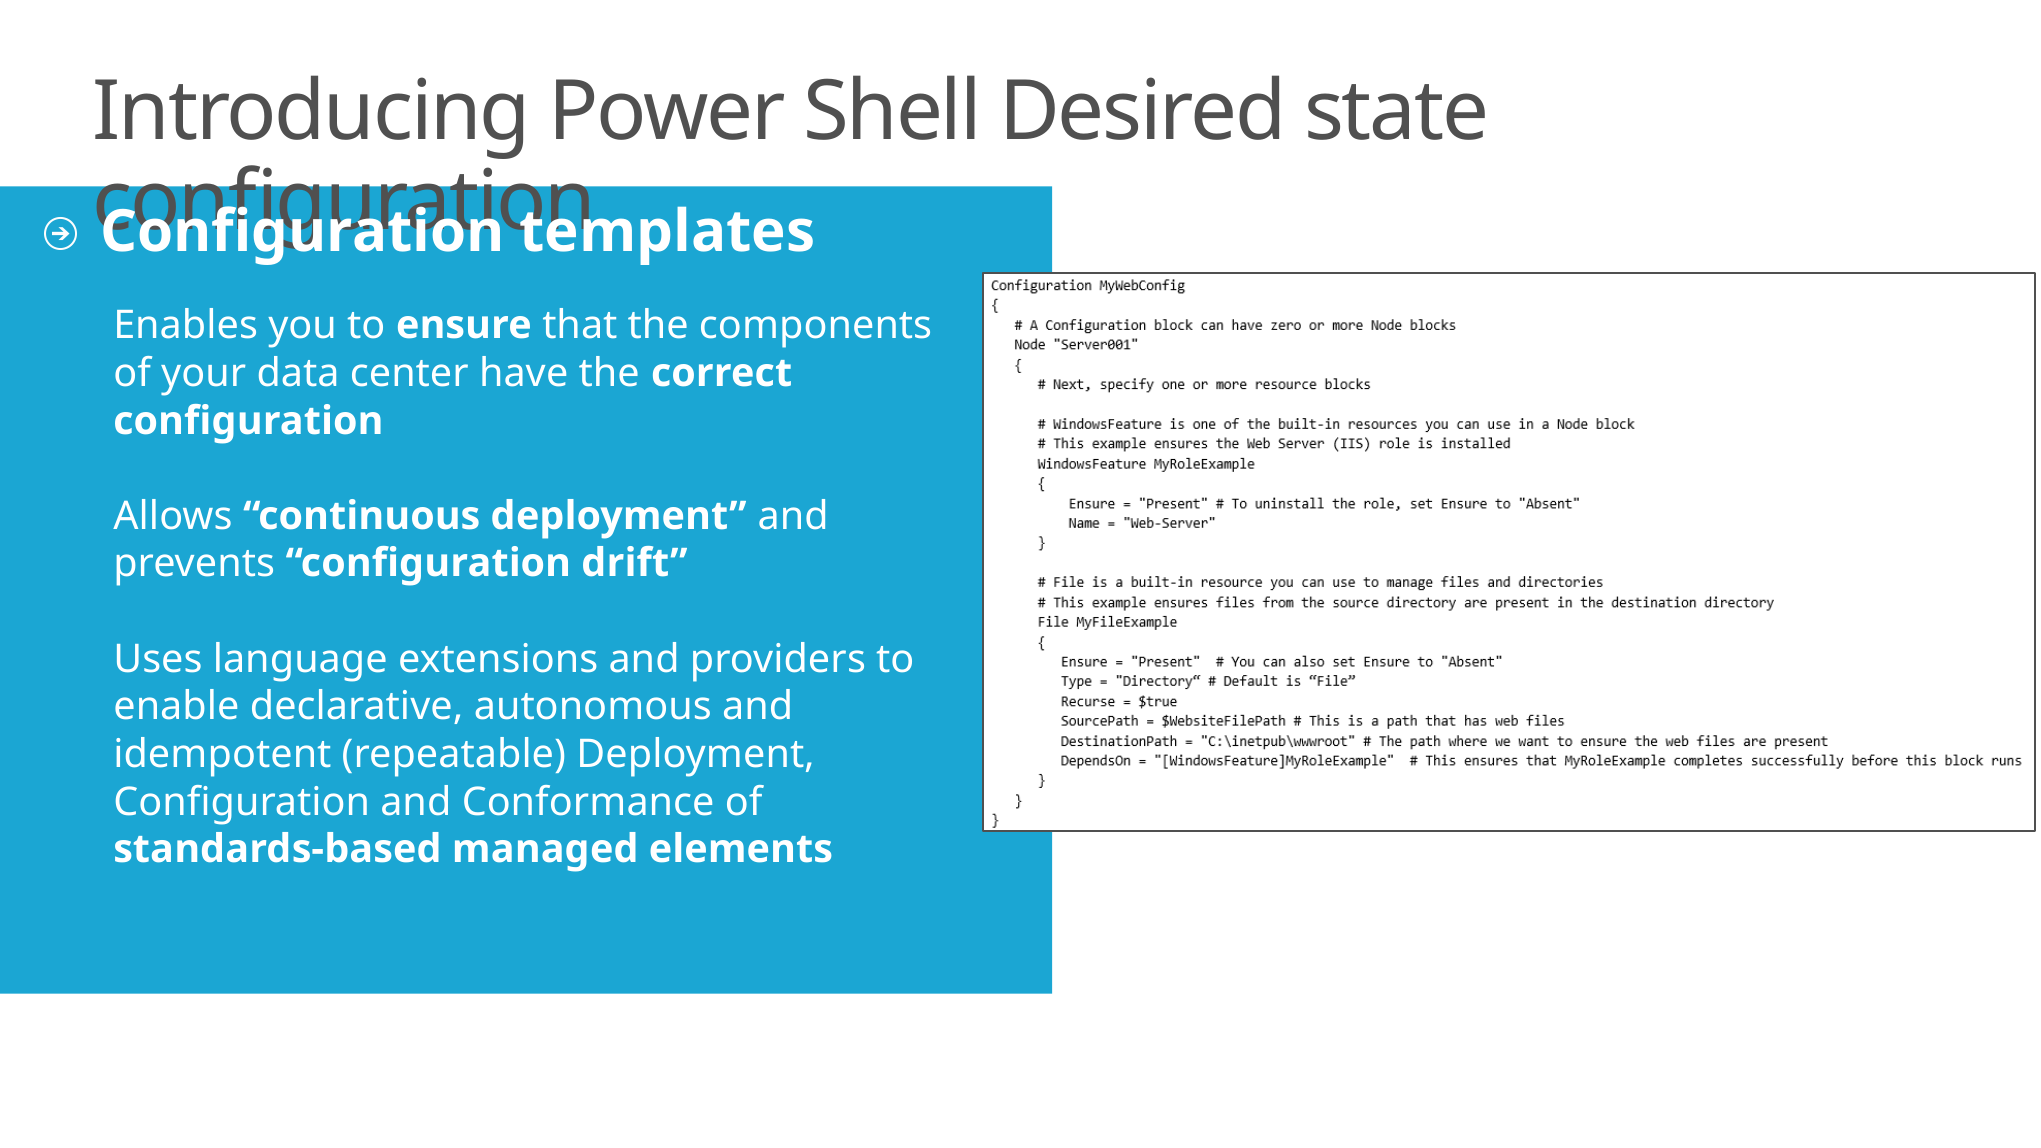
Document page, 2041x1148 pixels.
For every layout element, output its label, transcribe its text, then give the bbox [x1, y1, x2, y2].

text_box Enables you to ensure that the components of your data center have the correct configuration Allows “continuous deployment” and prevents “configuration drift” Uses language extensions and providers to enable declarative, autonomous and idempotent (repeatable) Deployment, Configuration and Conformance of standards-based managed elements [98, 291, 959, 878]
text_box Configuration templates [20, 186, 865, 280]
title Introducing Power Shell Desired state configuration [68, 52, 1935, 144]
picture [983, 273, 2035, 831]
text_box [0, 185, 1053, 995]
picture [44, 208, 85, 250]
